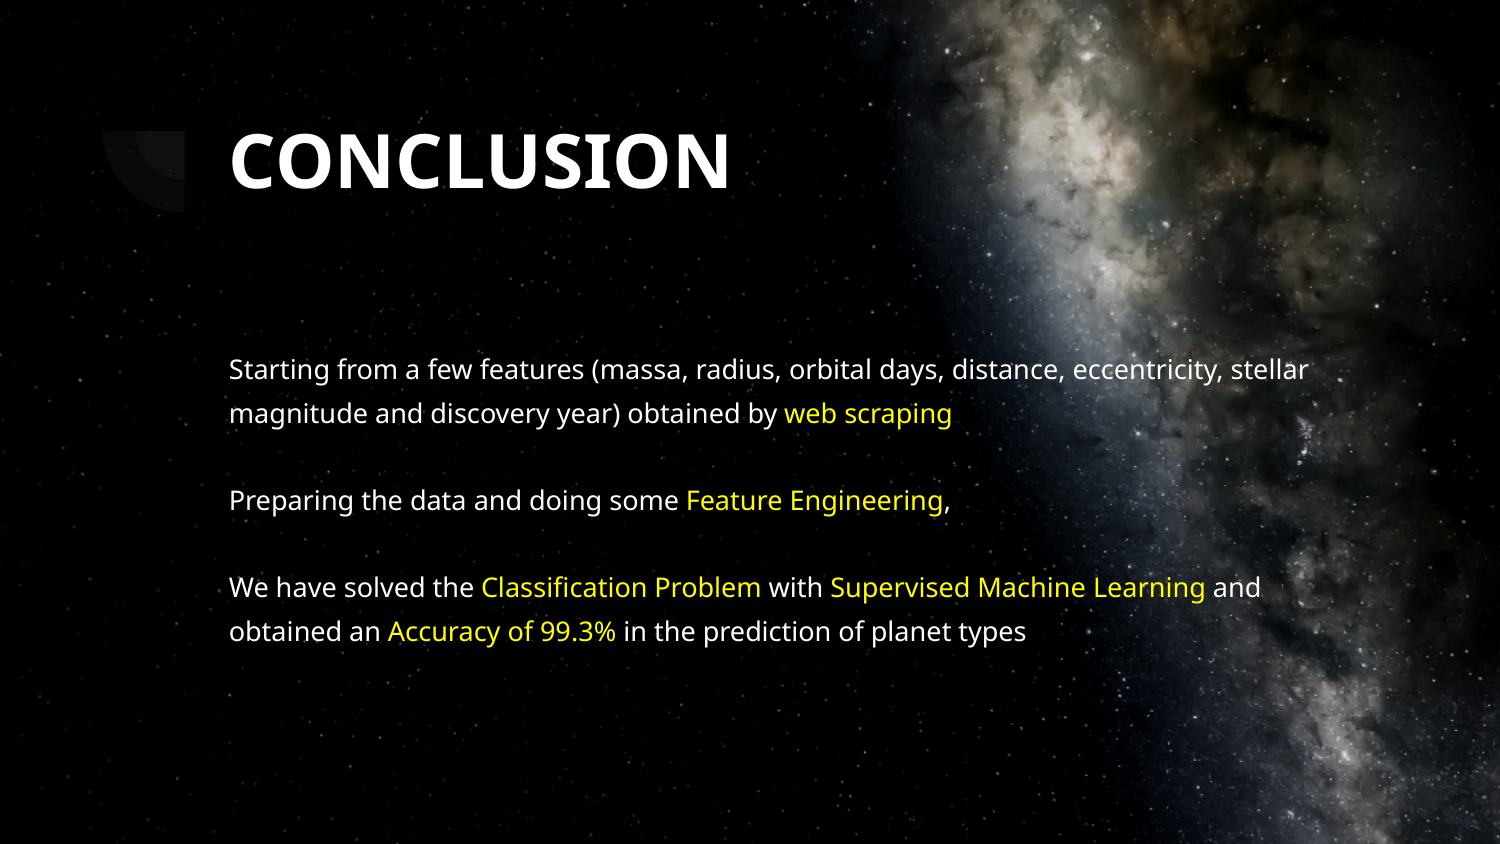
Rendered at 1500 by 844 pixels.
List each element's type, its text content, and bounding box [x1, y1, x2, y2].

title CONCLUSION [213, 98, 1368, 263]
list Starting from a few features (massa, radius, orbital days, distance, eccentricity, stellar magnitude and discovery year) obtained by web scraping Preparing the data and doing some Feature Engineering, We have solved the Classification Problem with Supervised Machine Learning and obtained an Accuracy of 99.3% in the prediction of planet types [213, 326, 1368, 744]
picture [0, 0, 1500, 844]
